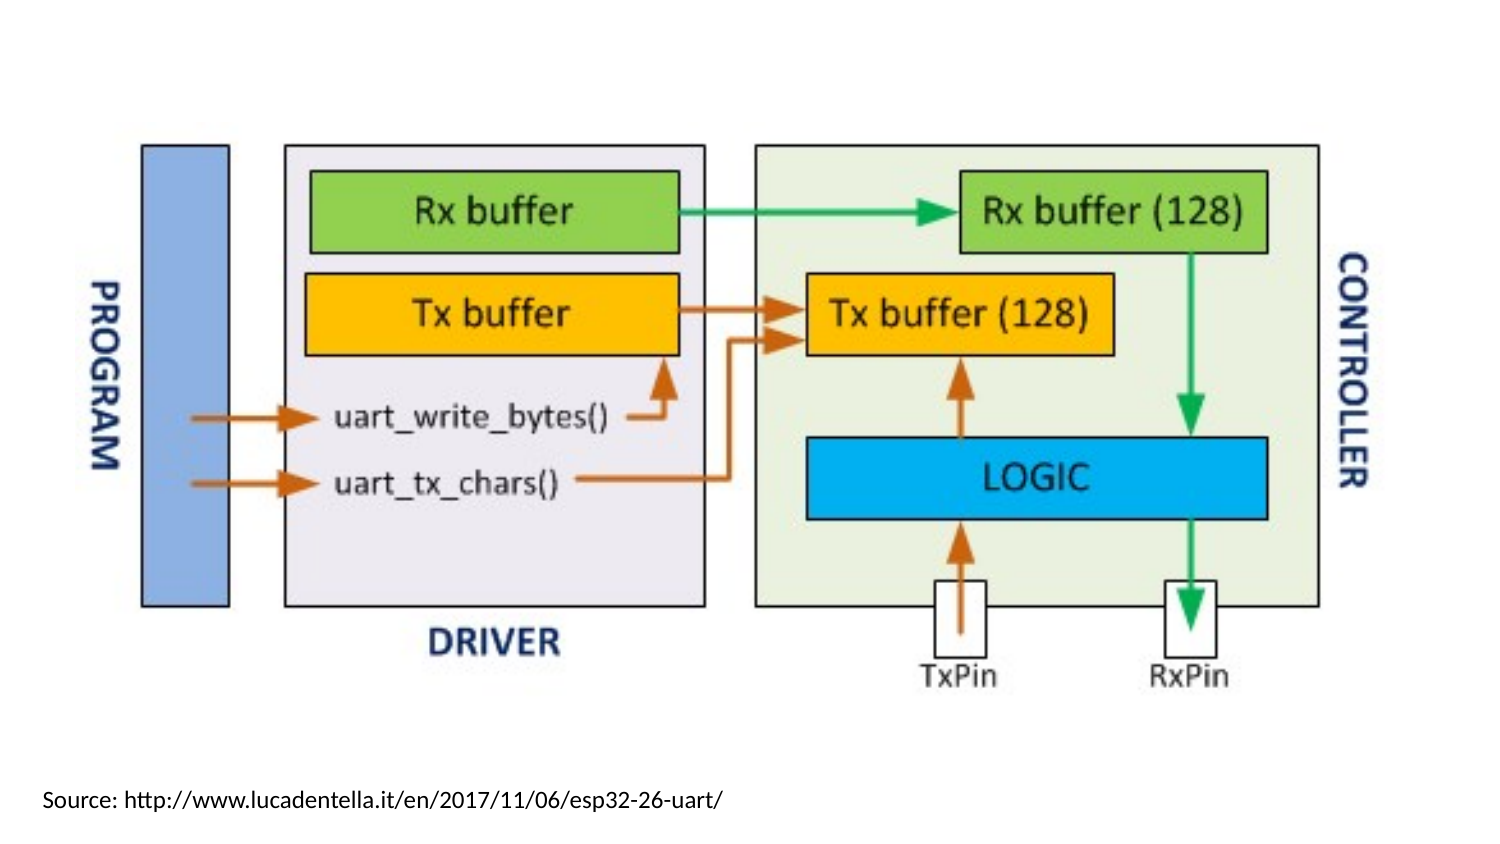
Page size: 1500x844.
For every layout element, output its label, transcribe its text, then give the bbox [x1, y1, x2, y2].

text_box Source: http://www.lucadentella.it/en/2017/11/06/esp32-26-uart/ [27, 776, 740, 822]
picture [74, 121, 1401, 711]
